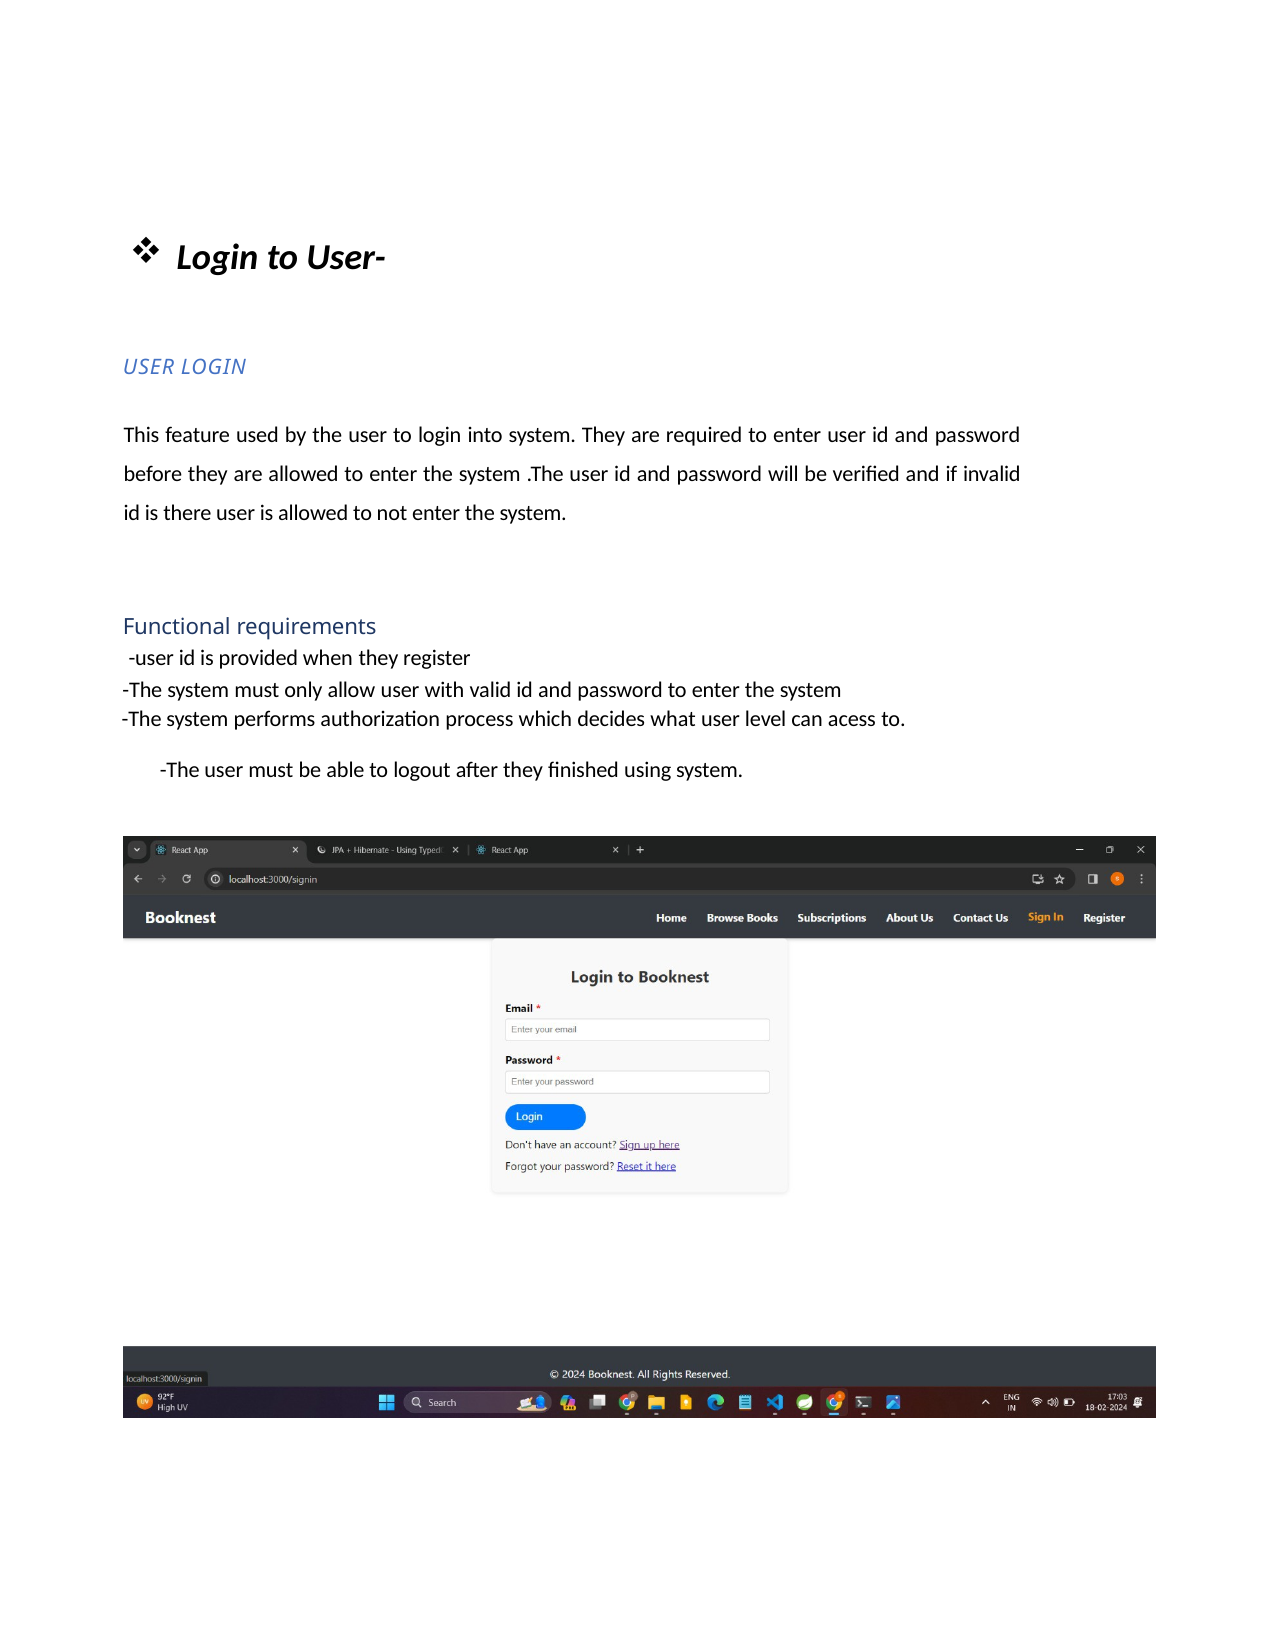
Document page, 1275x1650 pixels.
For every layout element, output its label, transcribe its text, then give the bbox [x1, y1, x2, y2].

text_box Login to User- [127, 231, 513, 277]
text_box USER LOGIN This feature used by the user to login into system. They are required to enter user id and password before they are allowed to enter the system .The user id and password will be verified and if invalid id is there user is allowed to not enter the system. [121, 350, 1029, 526]
text_box Functional requirements -user id is provided when they register -The system must only allow user with valid id and password to enter the system -The system performs authorization process which decides what user level can acess to. -The user must be able to logout after they finished using system. [119, 605, 922, 783]
picture [123, 836, 1156, 1418]
